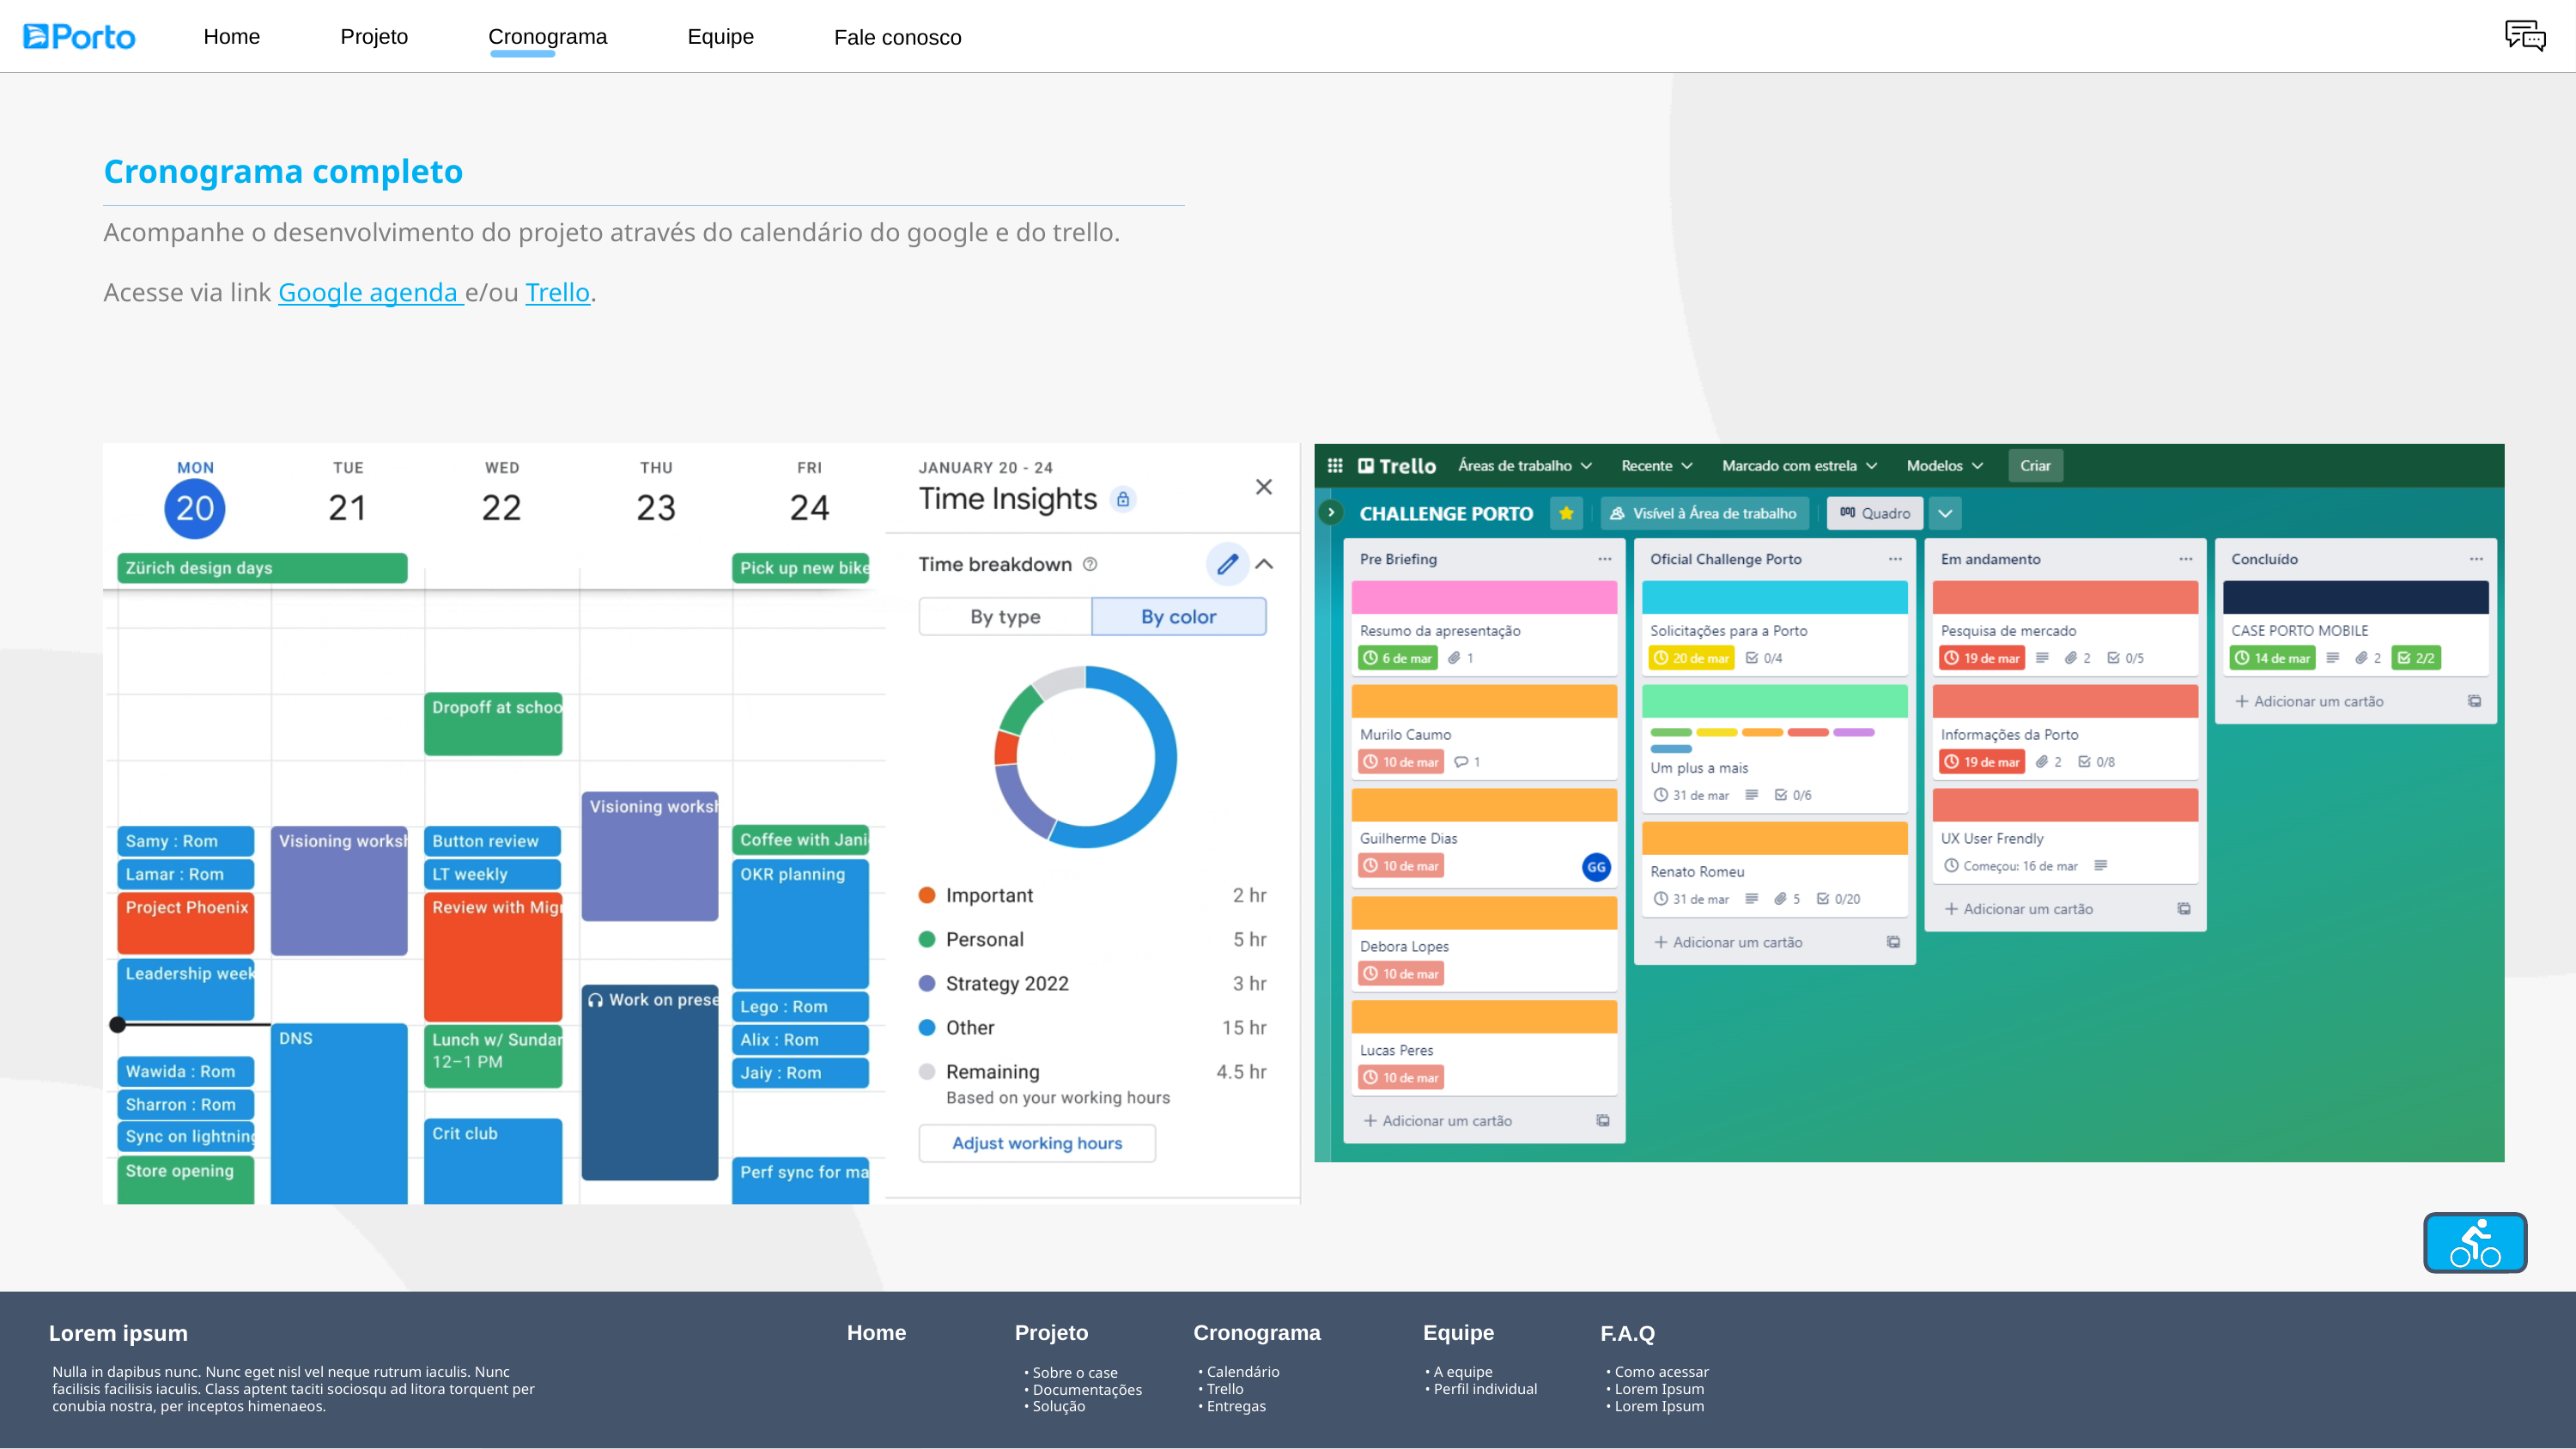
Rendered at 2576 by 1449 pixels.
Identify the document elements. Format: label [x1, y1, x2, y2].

text_box [2425, 1214, 2526, 1272]
picture [2506, 16, 2546, 56]
text_box [0, 0, 2576, 73]
picture [14, 16, 142, 57]
picture [0, 73, 2576, 1449]
